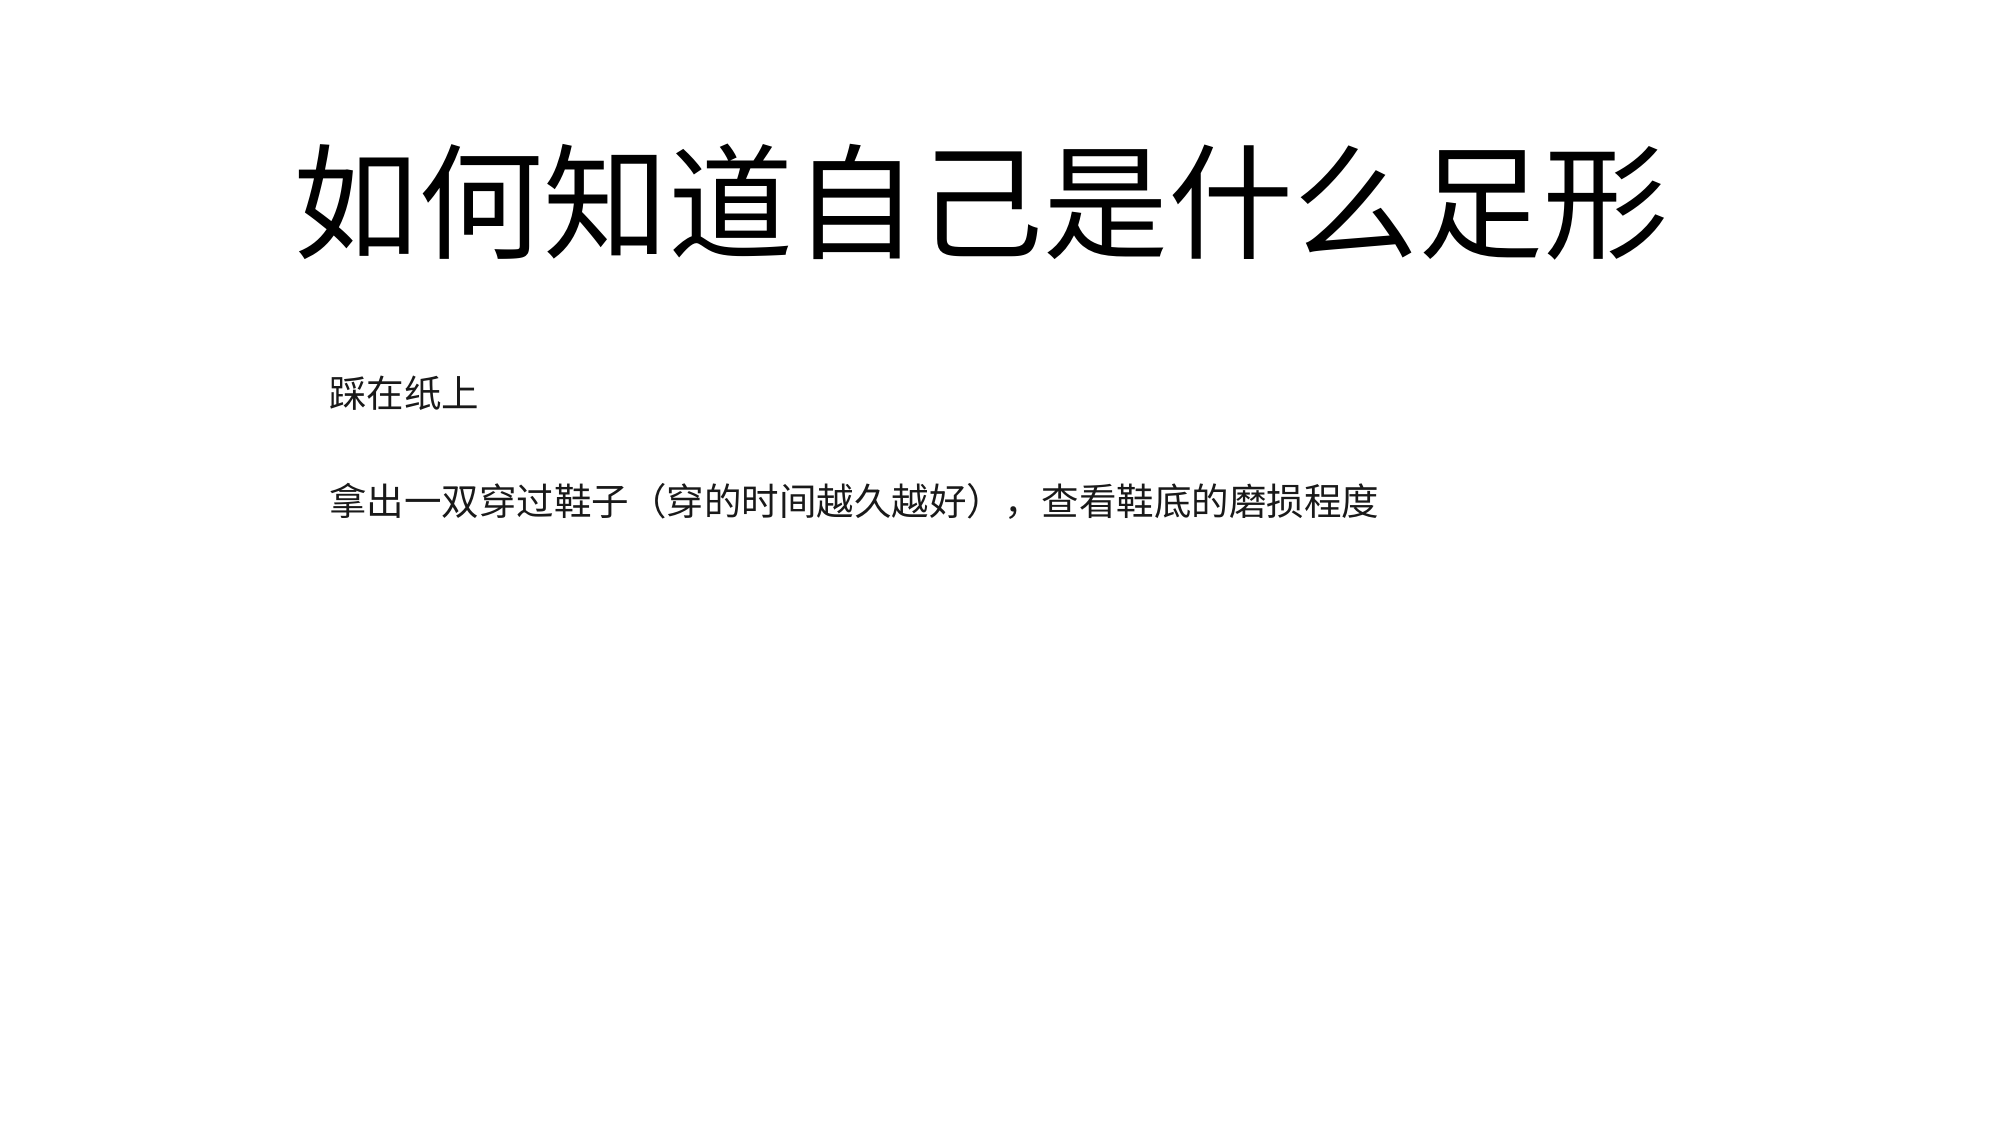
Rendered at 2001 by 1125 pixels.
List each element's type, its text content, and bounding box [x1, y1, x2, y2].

text_box 拿出一双穿过鞋子（穿的时间越久越好），查看鞋底的磨损程度 [314, 470, 1732, 530]
text_box 踩在纸上 [314, 362, 1732, 422]
title 如何知道自己是什么足形 [231, 104, 1732, 285]
